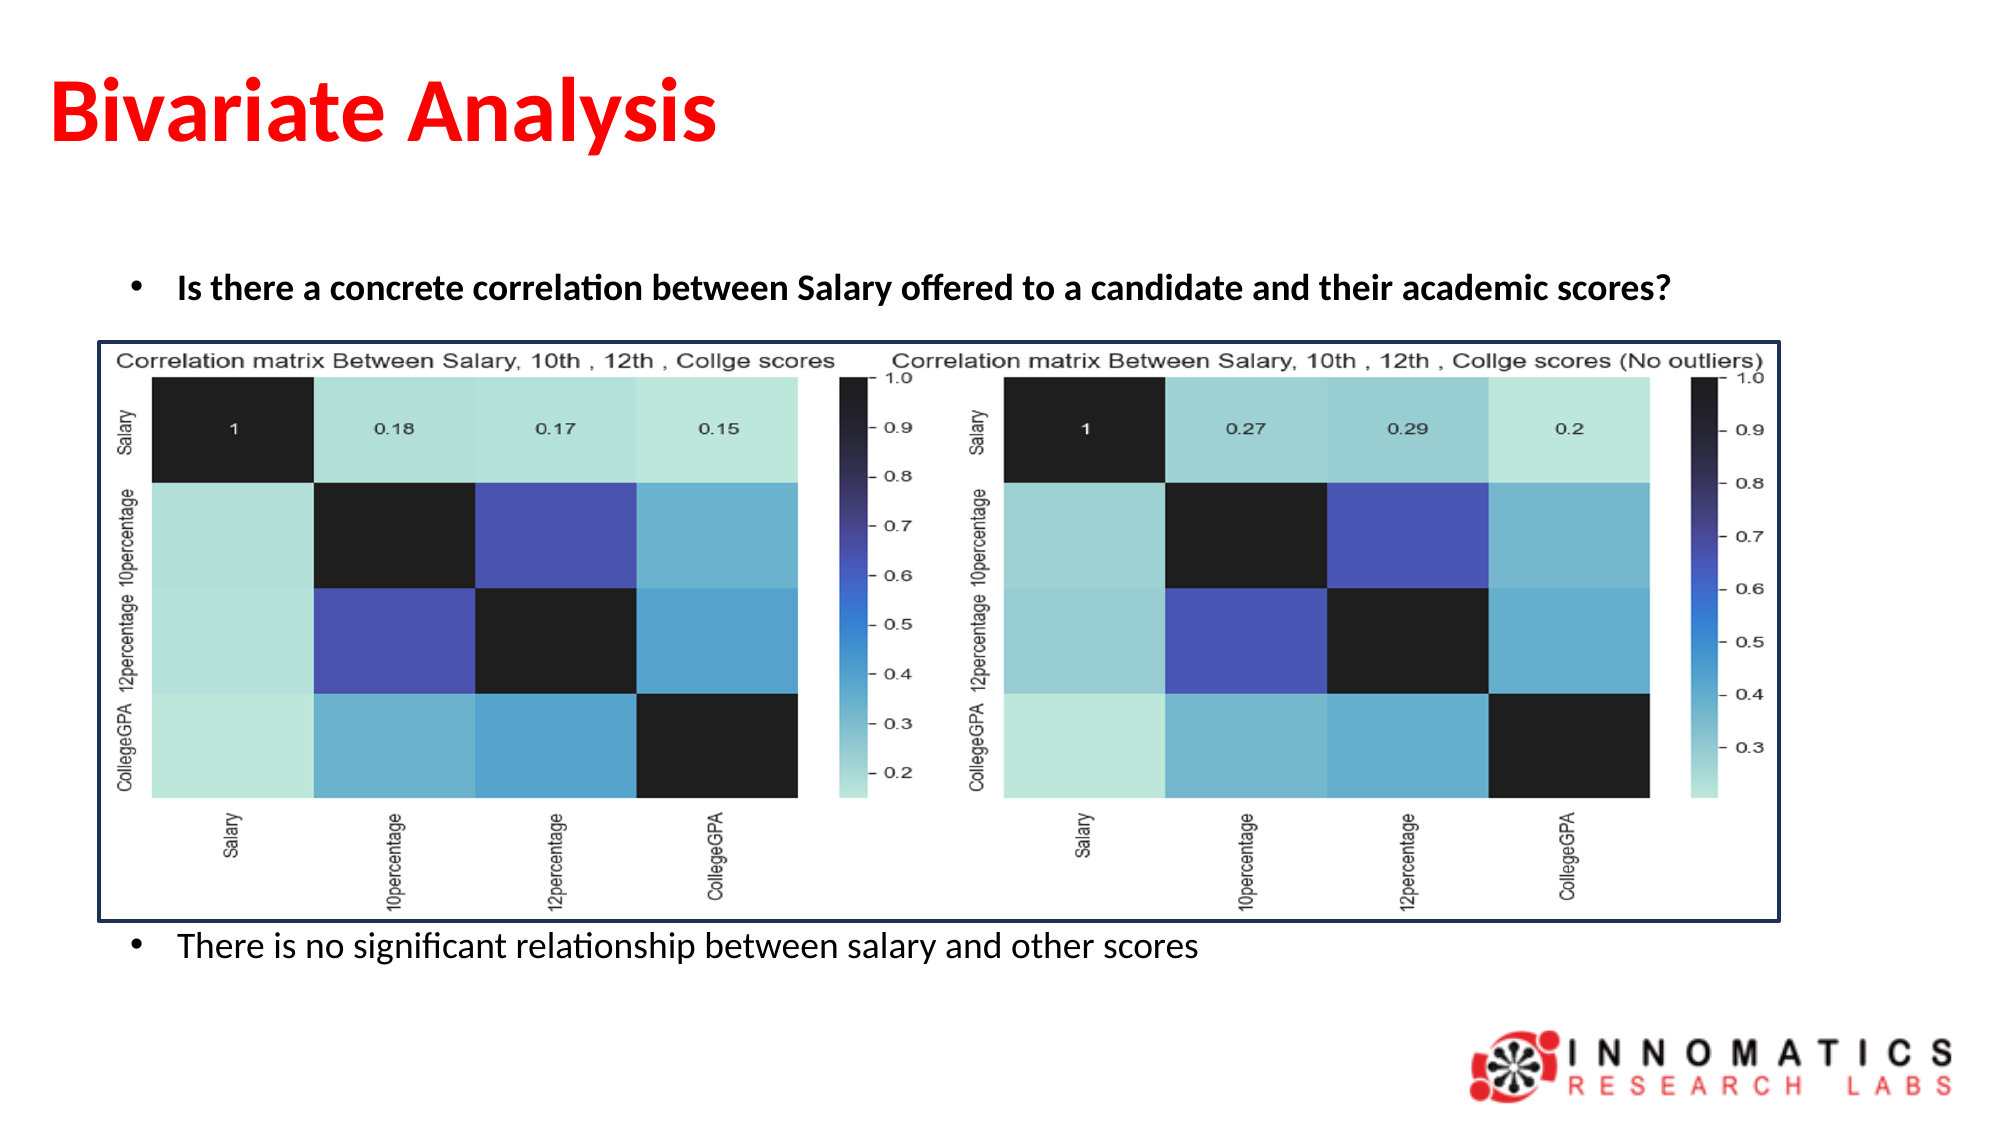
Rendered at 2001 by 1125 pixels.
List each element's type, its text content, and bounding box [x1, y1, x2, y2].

list Is there a concrete correlation between Salary offered to a candidate and their academic scores? There is no significant relationship between salary and other scores [99, 255, 1825, 970]
title Bivariate Analysis [34, 3, 1760, 221]
text_box [97, 340, 1781, 923]
picture [1445, 1014, 1975, 1125]
